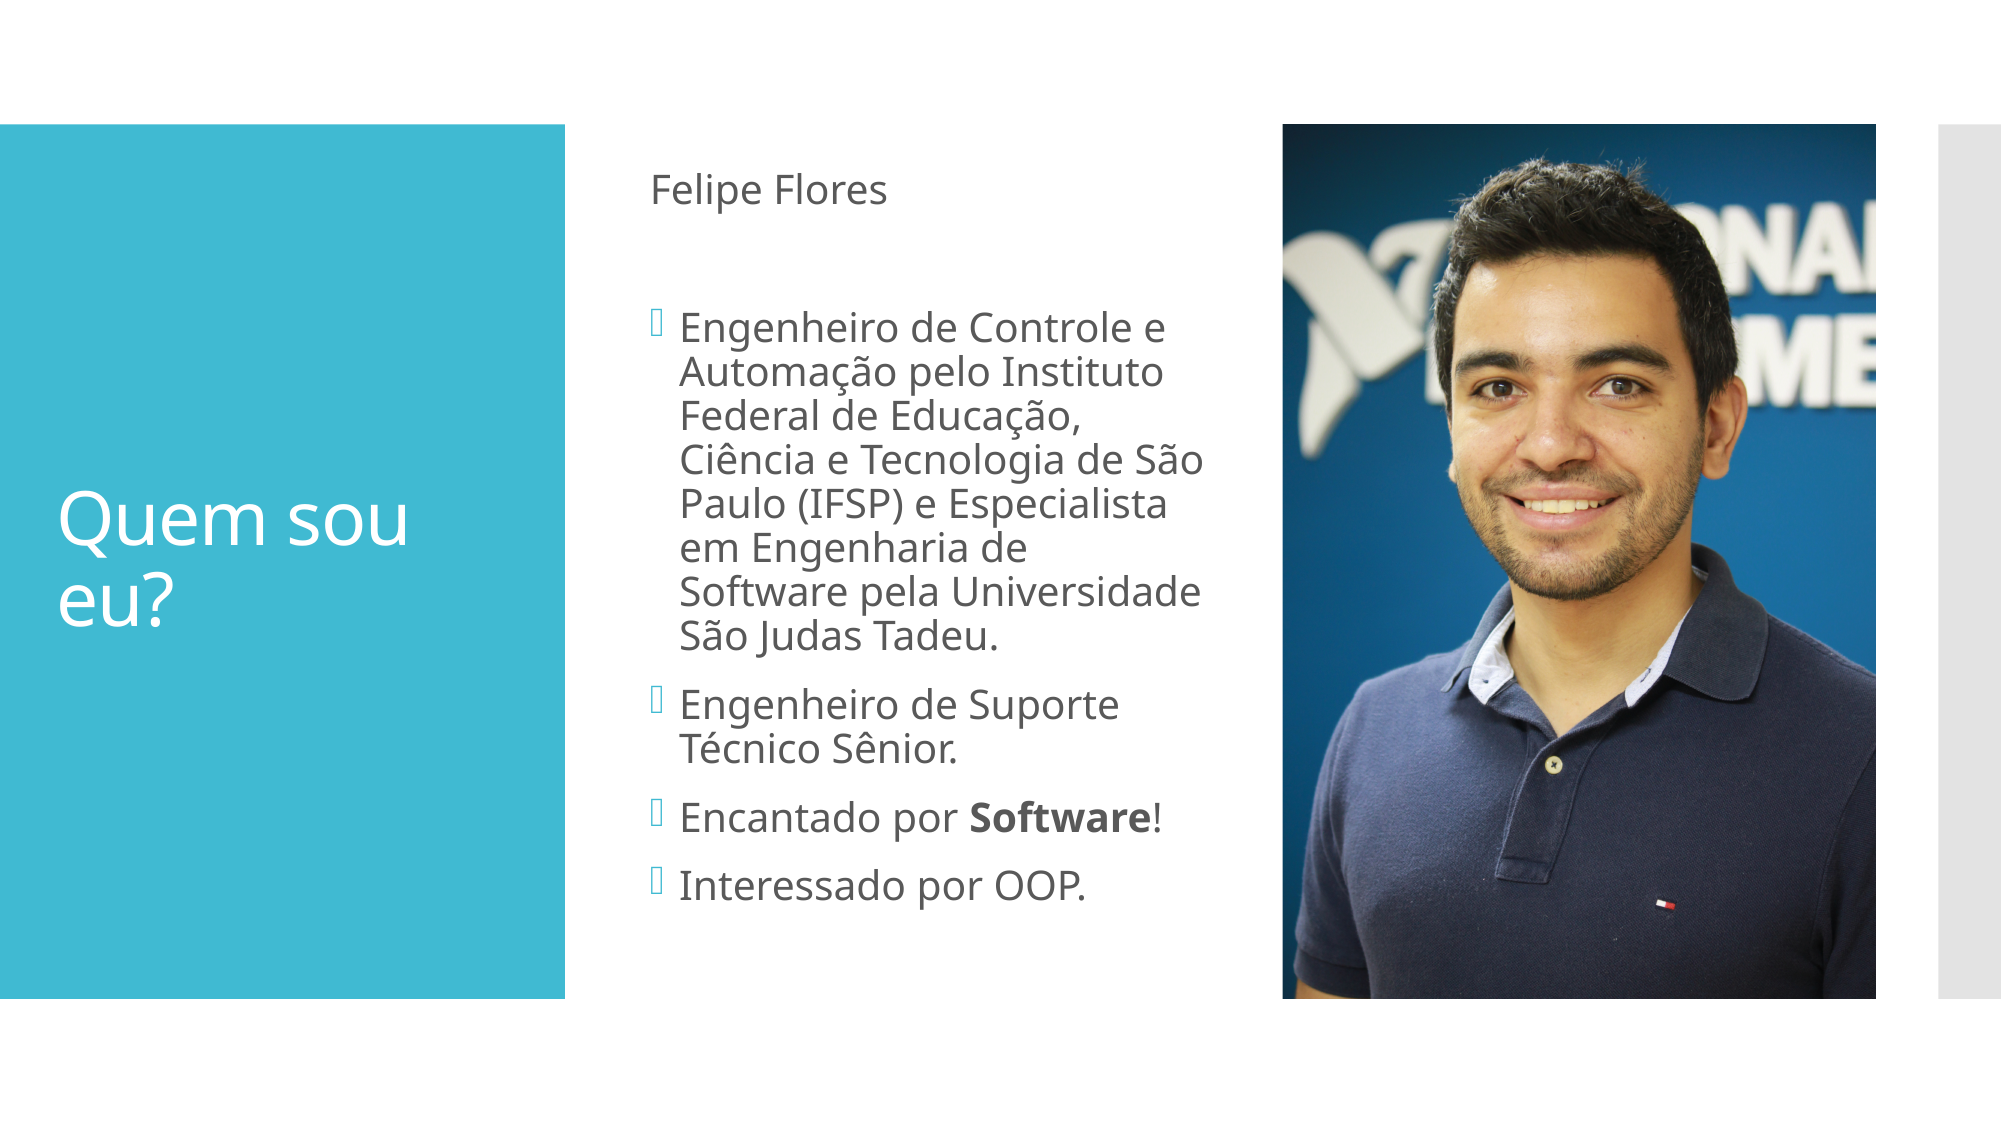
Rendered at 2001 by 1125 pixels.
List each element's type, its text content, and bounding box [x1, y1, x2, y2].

title Quem sou eu? [41, 184, 525, 940]
picture [1282, 851, 1290, 863]
list Felipe Flores Engenheiro de Controle e Automação pelo Instituto Federal de Educação, Ciência e Tecnologia de São Paulo (IFSP) e Especialista em Engenharia de Software pela Universidade São Judas Tadeu. Engenheiro de Suporte Técnico Sênior. Encantado por Software! Interessado por OOP. [634, 141, 1223, 982]
picture [1282, 124, 1877, 1000]
